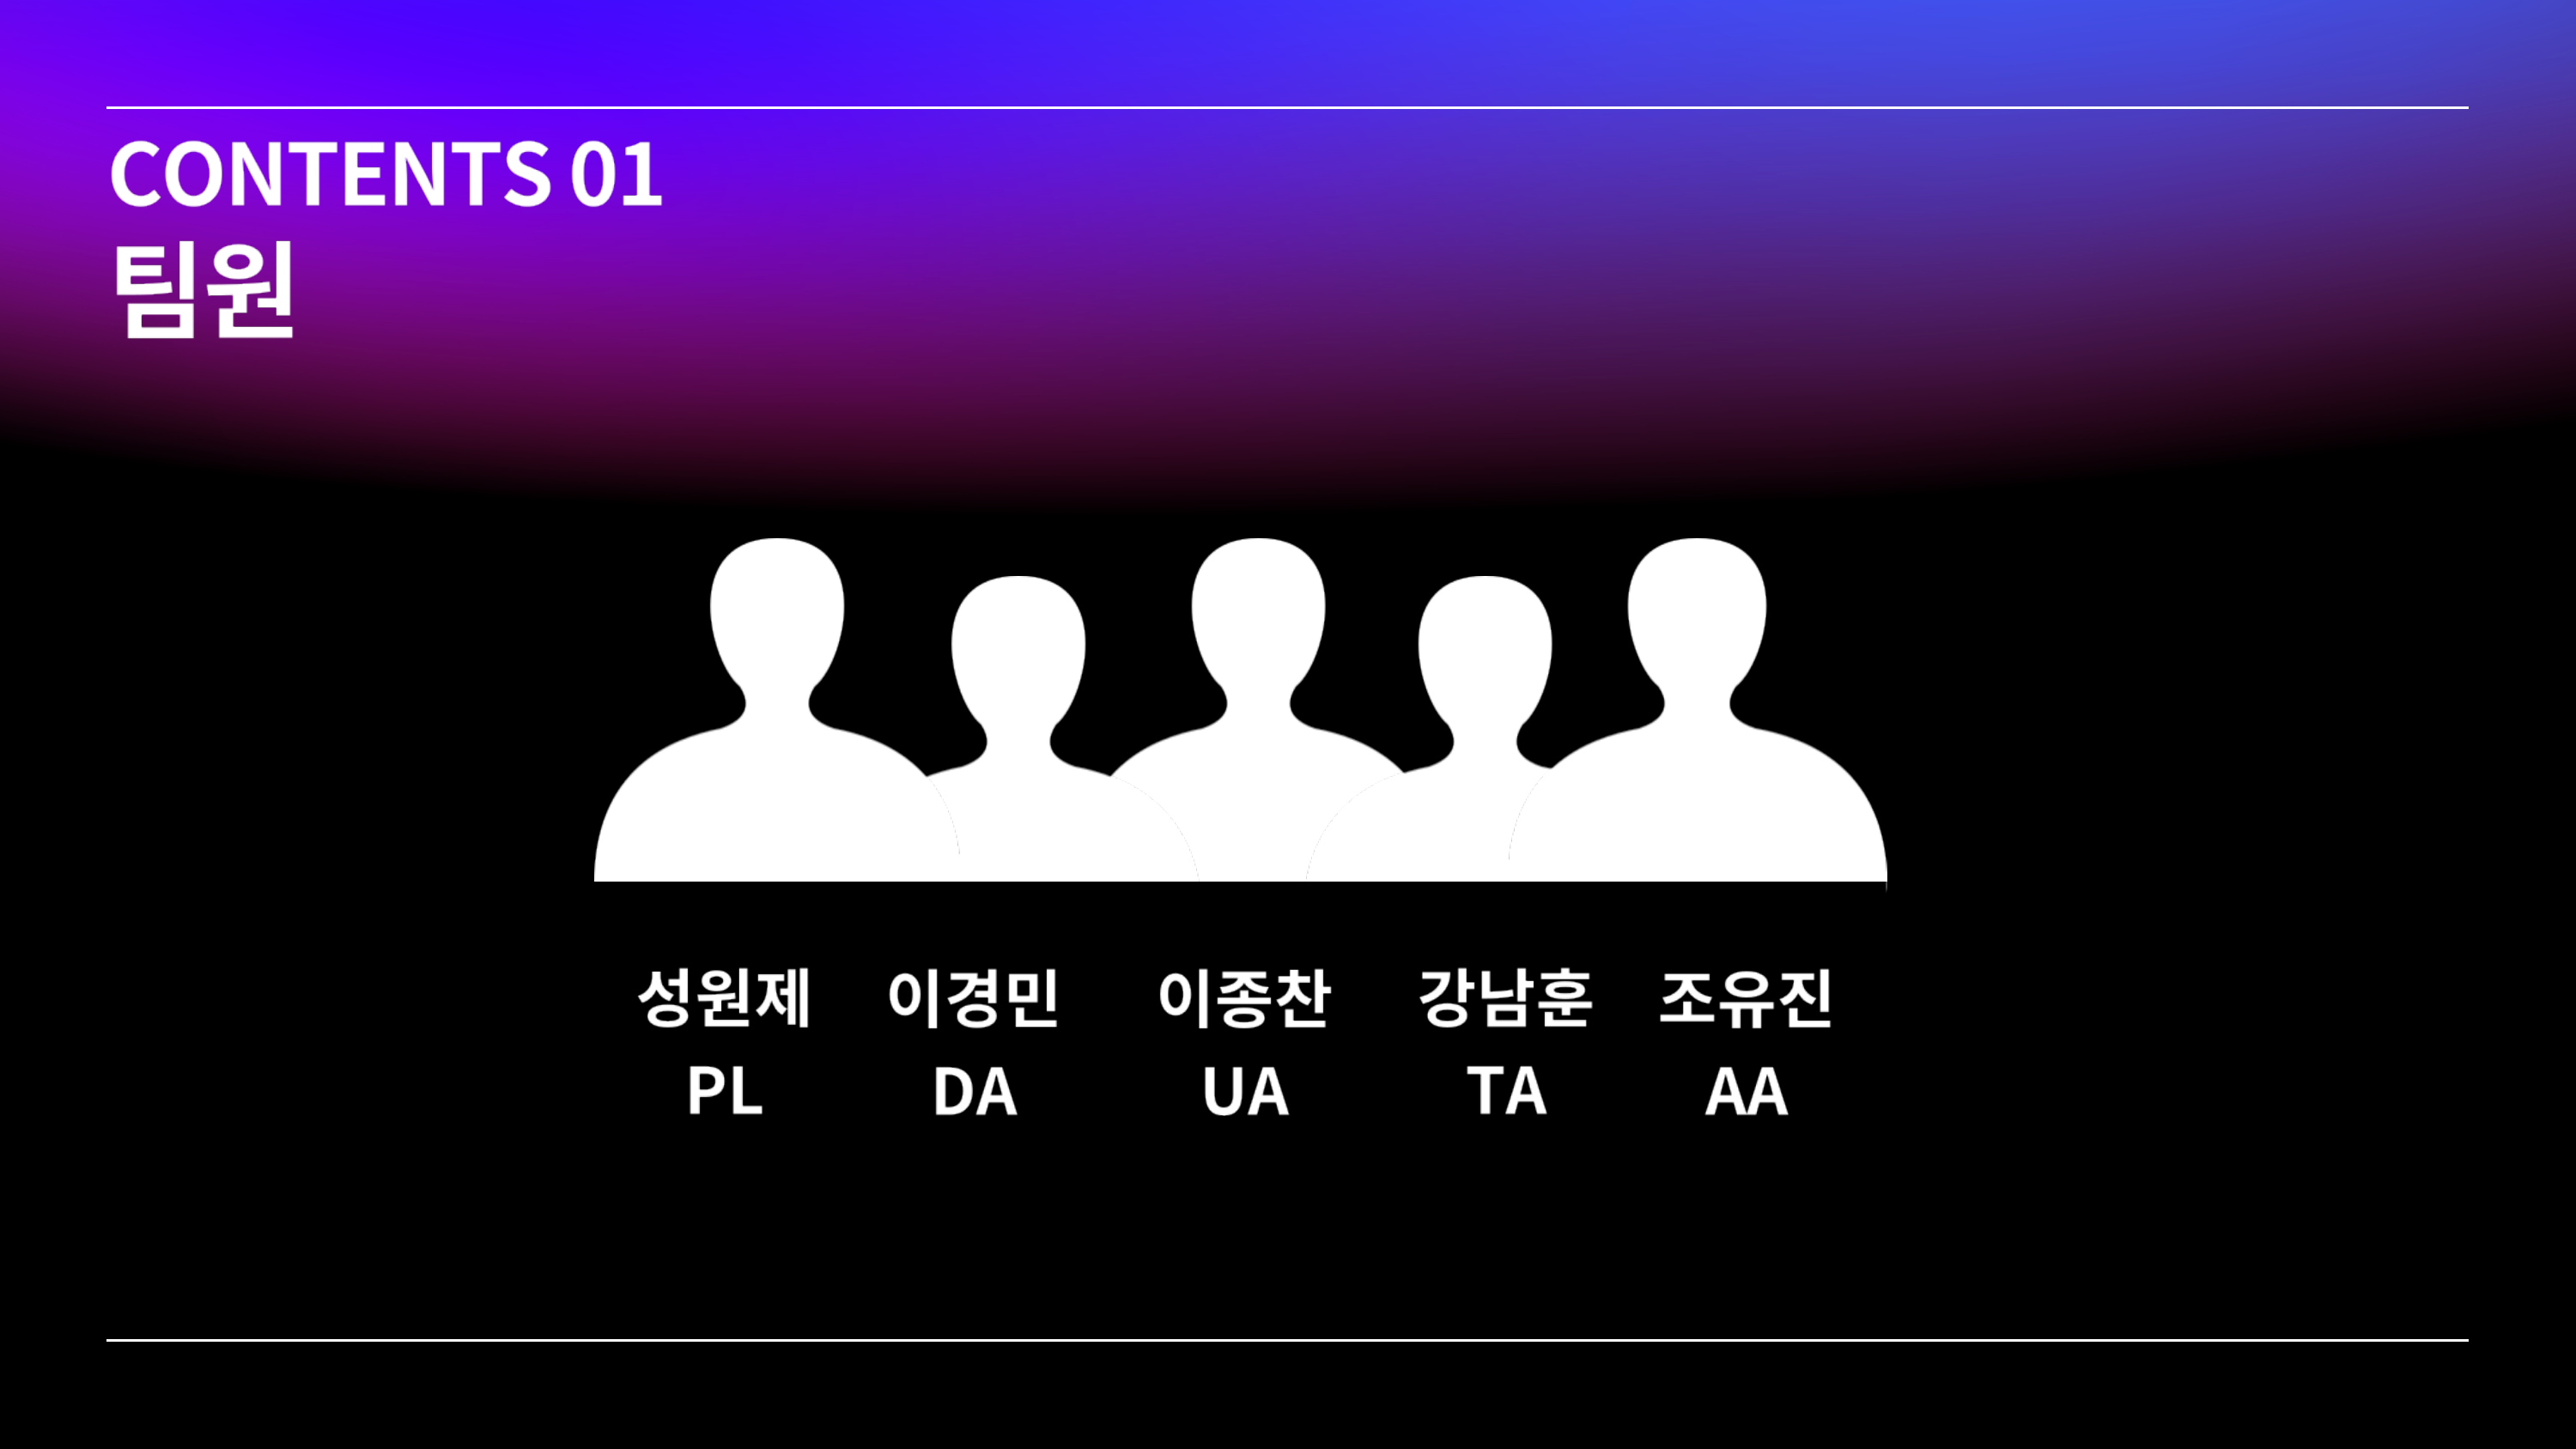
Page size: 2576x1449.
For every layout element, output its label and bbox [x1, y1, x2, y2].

picture [90, 94, 727, 399]
text_box [0, 0, 2576, 518]
picture [1394, 941, 1631, 1163]
picture [1640, 941, 1872, 1164]
picture [625, 941, 847, 1163]
picture [1133, 941, 1369, 1164]
picture [868, 941, 1104, 1164]
text_box [339, 537, 1887, 1058]
